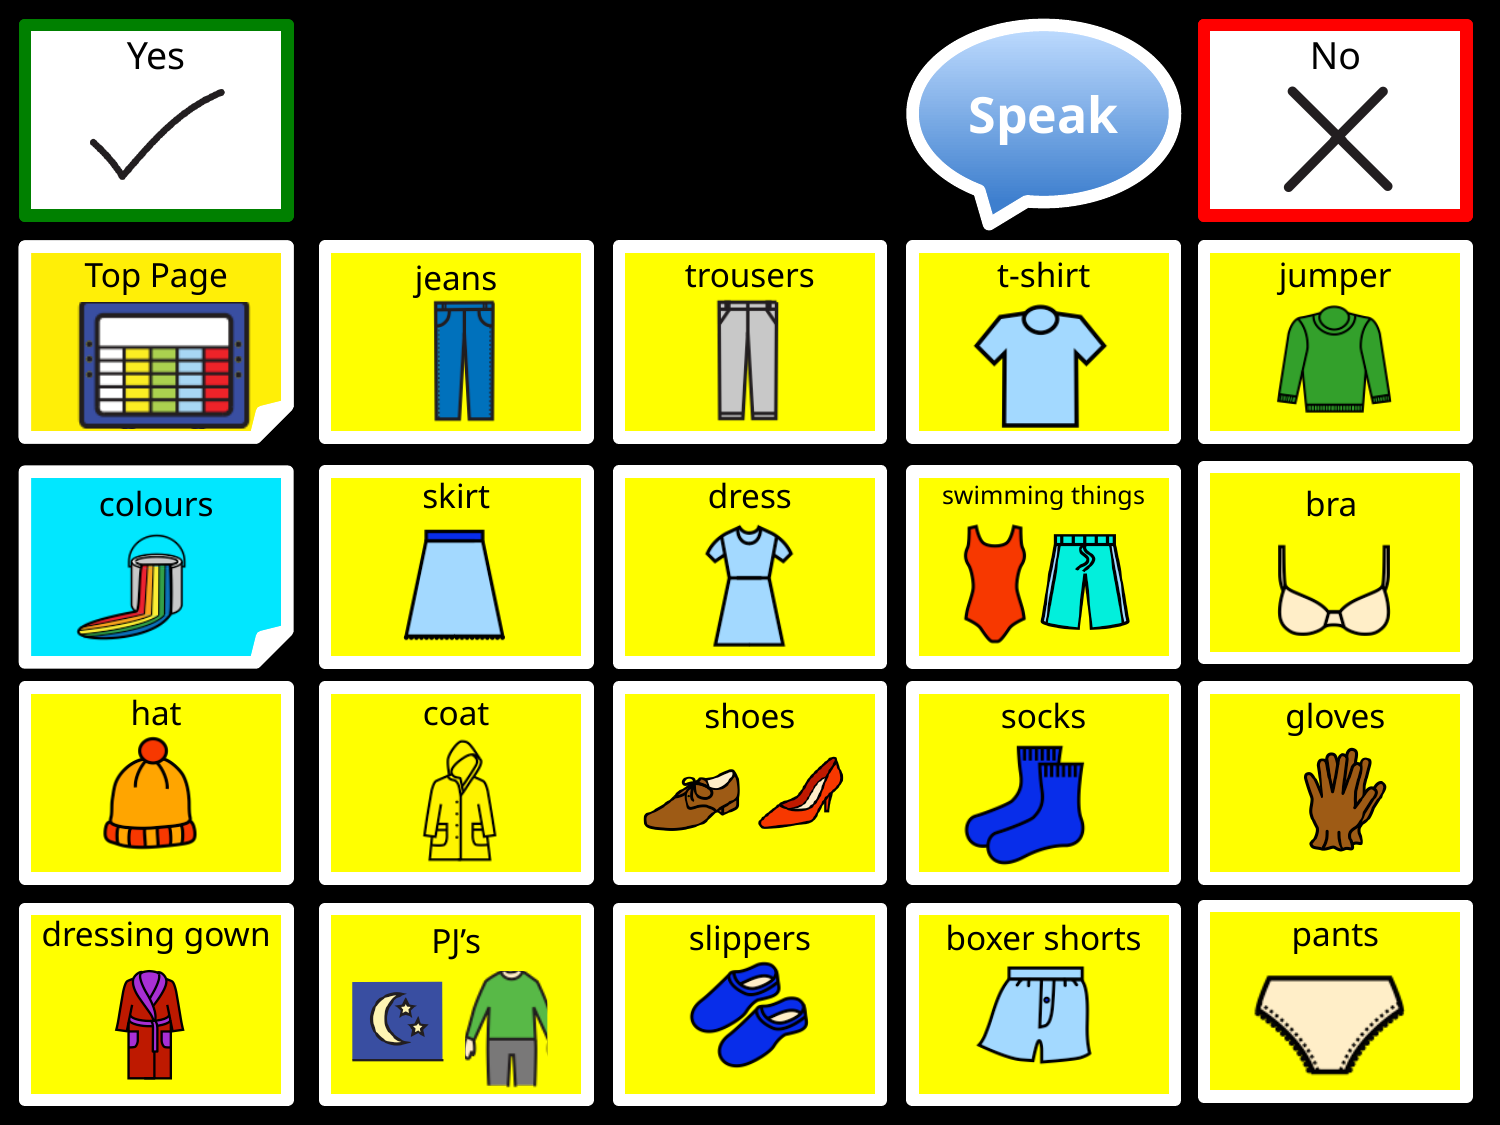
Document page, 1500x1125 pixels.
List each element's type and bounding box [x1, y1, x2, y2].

text_box [1204, 246, 1467, 438]
text_box [24, 905, 288, 1100]
text_box [912, 687, 1175, 879]
picture [340, 971, 455, 1086]
text_box [24, 24, 288, 216]
text_box [1204, 687, 1467, 879]
picture [1274, 74, 1403, 203]
picture [678, 516, 820, 659]
text_box [324, 909, 588, 1100]
picture [86, 961, 214, 1088]
text_box [912, 471, 1175, 663]
picture [633, 742, 851, 860]
picture [464, 971, 548, 1100]
picture [928, 516, 1143, 652]
text_box [324, 468, 588, 663]
text_box [1200, 467, 1467, 658]
text_box [912, 909, 1175, 1100]
text_box [24, 468, 288, 663]
text_box [618, 687, 882, 879]
text_box [24, 246, 288, 438]
picture [62, 301, 267, 429]
picture [397, 292, 534, 429]
picture [1280, 738, 1403, 860]
picture [1264, 523, 1403, 662]
picture [678, 290, 819, 431]
text_box [1204, 24, 1467, 216]
picture [967, 947, 1106, 1086]
picture [386, 516, 523, 653]
picture [86, 728, 218, 860]
text_box [618, 468, 882, 663]
picture [387, 727, 533, 874]
picture [1264, 290, 1403, 429]
text_box [618, 246, 882, 438]
picture [62, 523, 214, 675]
text_box [324, 684, 588, 879]
text_box [618, 909, 882, 1100]
picture [1234, 934, 1426, 1125]
picture [953, 732, 1100, 879]
text_box [324, 246, 588, 438]
picture [74, 53, 238, 216]
text_box [912, 246, 1176, 438]
picture [680, 946, 820, 1086]
text_box [24, 684, 288, 879]
text_box [1204, 905, 1467, 1097]
